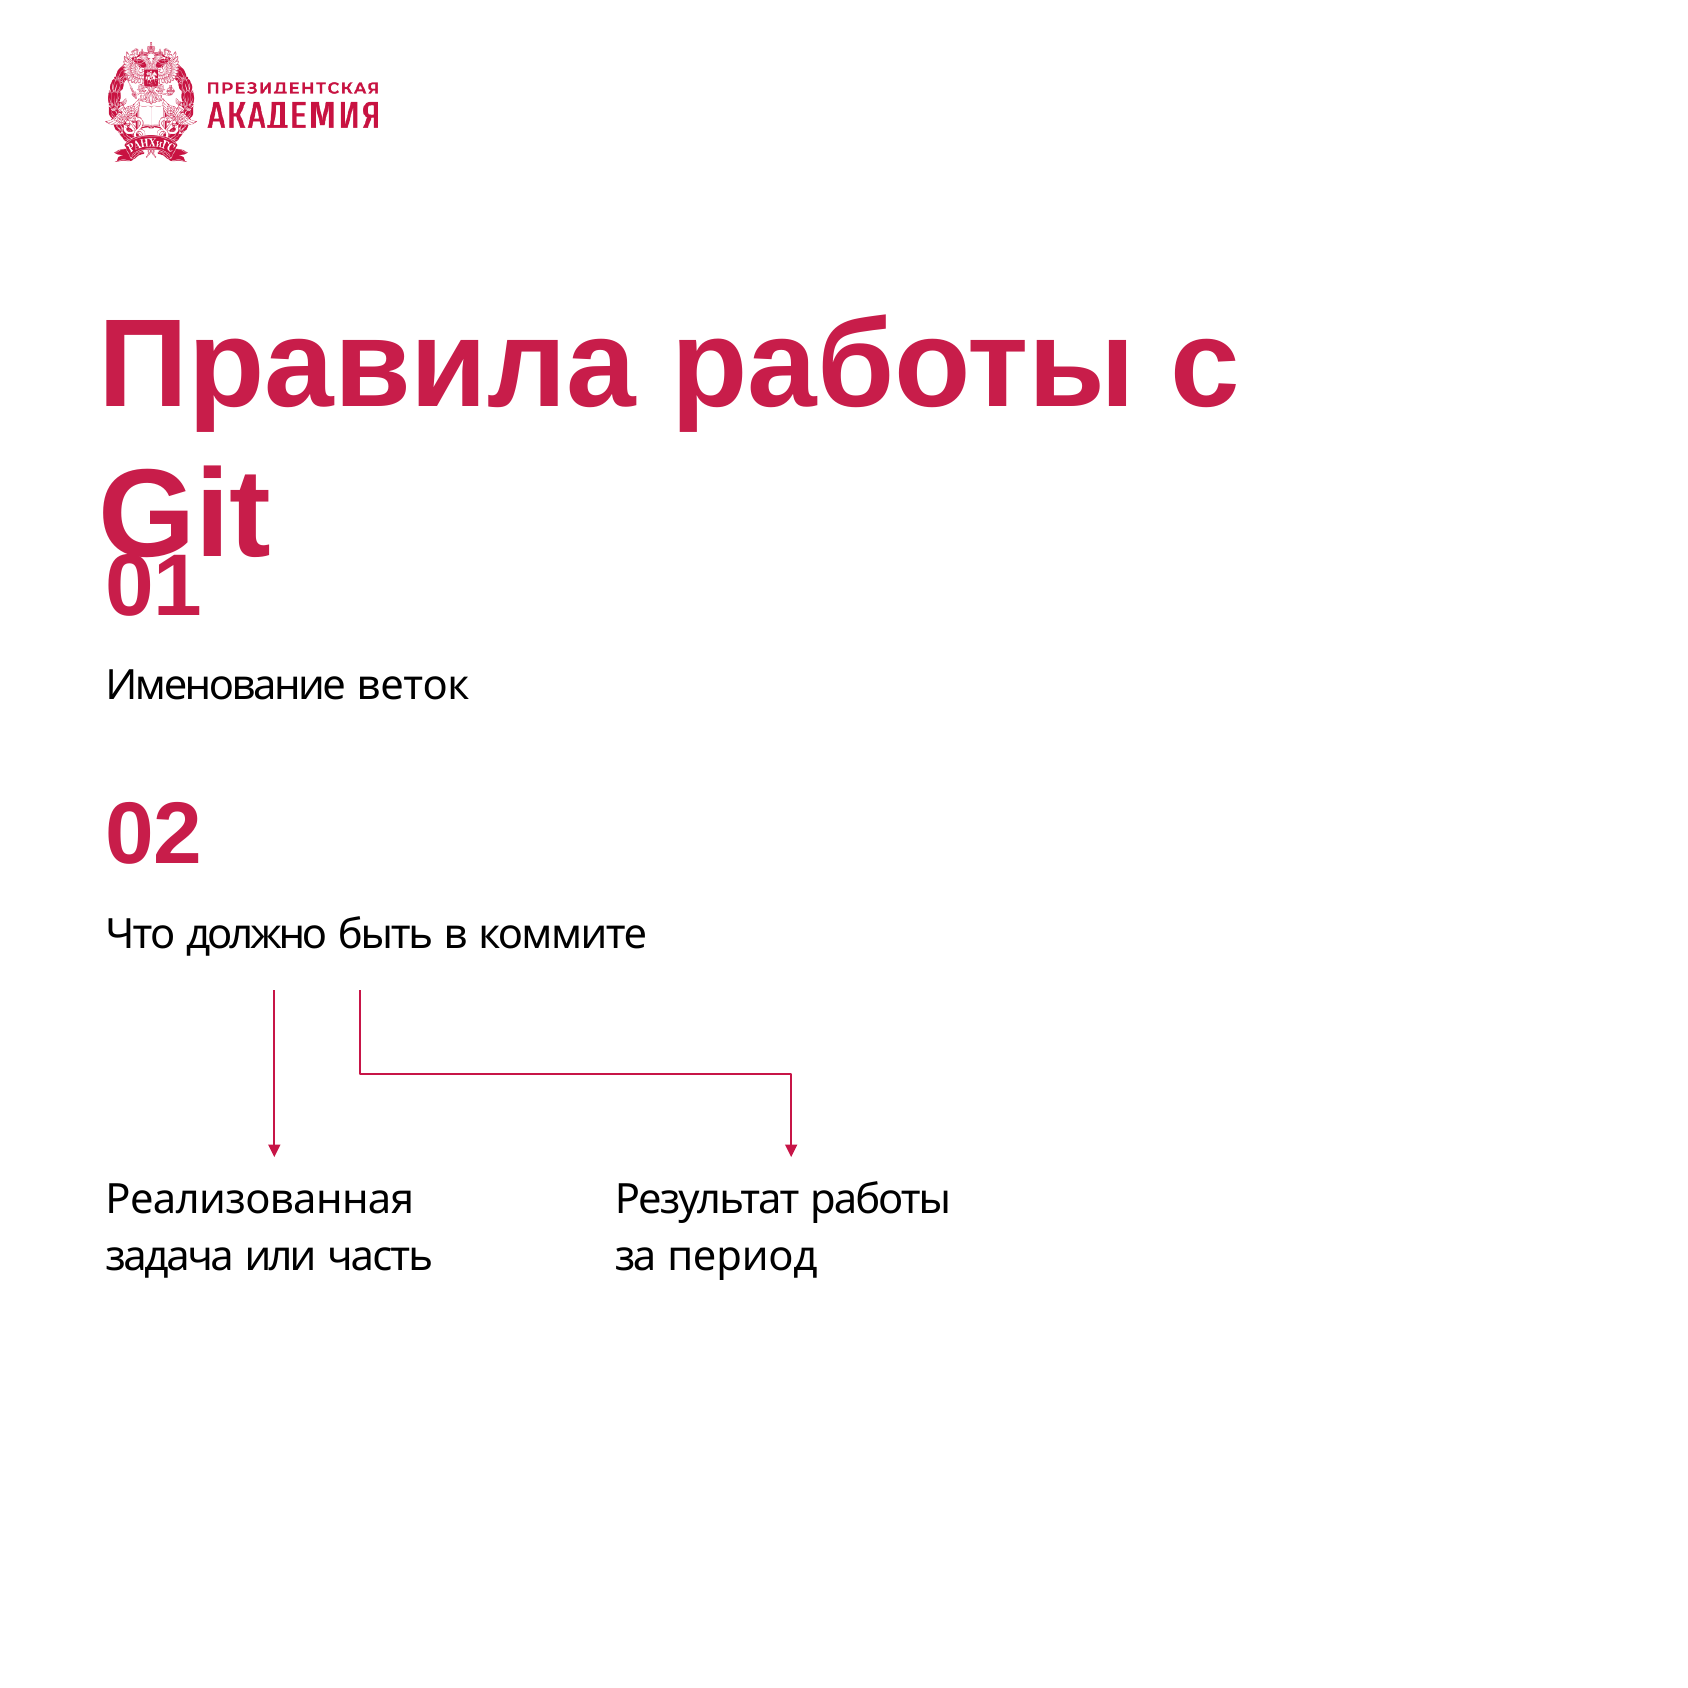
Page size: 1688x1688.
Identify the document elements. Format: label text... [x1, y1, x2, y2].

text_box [359, 989, 798, 1158]
picture [105, 42, 378, 162]
title Правила работы с Git [96, 279, 1454, 564]
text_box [267, 989, 281, 1158]
text_box Результат работы за период [612, 1163, 969, 1279]
text_box Реализованная задача или часть [103, 1163, 442, 1279]
text_box 01 Именование веток 02 Что должно быть в коммите [103, 564, 651, 958]
